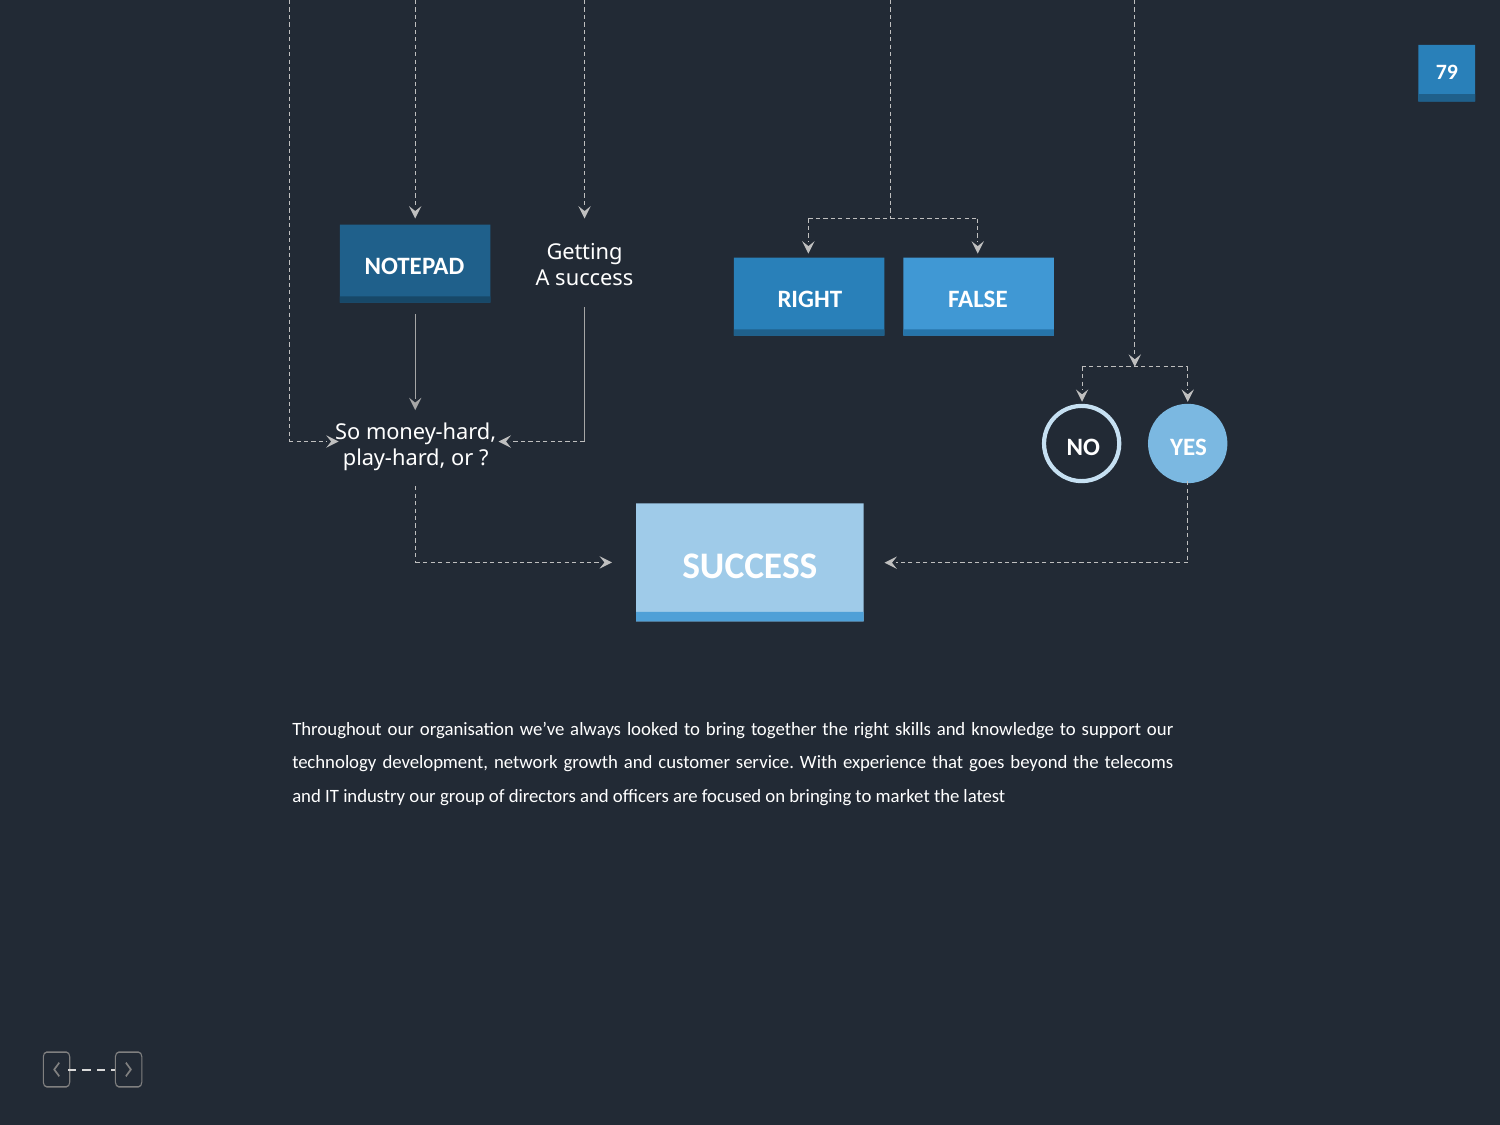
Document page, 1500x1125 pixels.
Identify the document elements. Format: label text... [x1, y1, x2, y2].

text_box Throughout our organisation we’ve always looked to bring together the right skills and knowledge to support our technology development, network growth and customer service. With experience that goes beyond the telecoms and IT industry our group of directors and officers are focused on bringing to market the latest [277, 697, 1188, 814]
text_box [733, 257, 885, 336]
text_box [339, 224, 491, 303]
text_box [636, 503, 864, 622]
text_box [1150, 405, 1226, 482]
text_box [1044, 405, 1120, 482]
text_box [903, 257, 1054, 336]
text_box So money-hard, play-hard, or ? [320, 410, 512, 478]
text_box Getting A success [520, 230, 649, 298]
